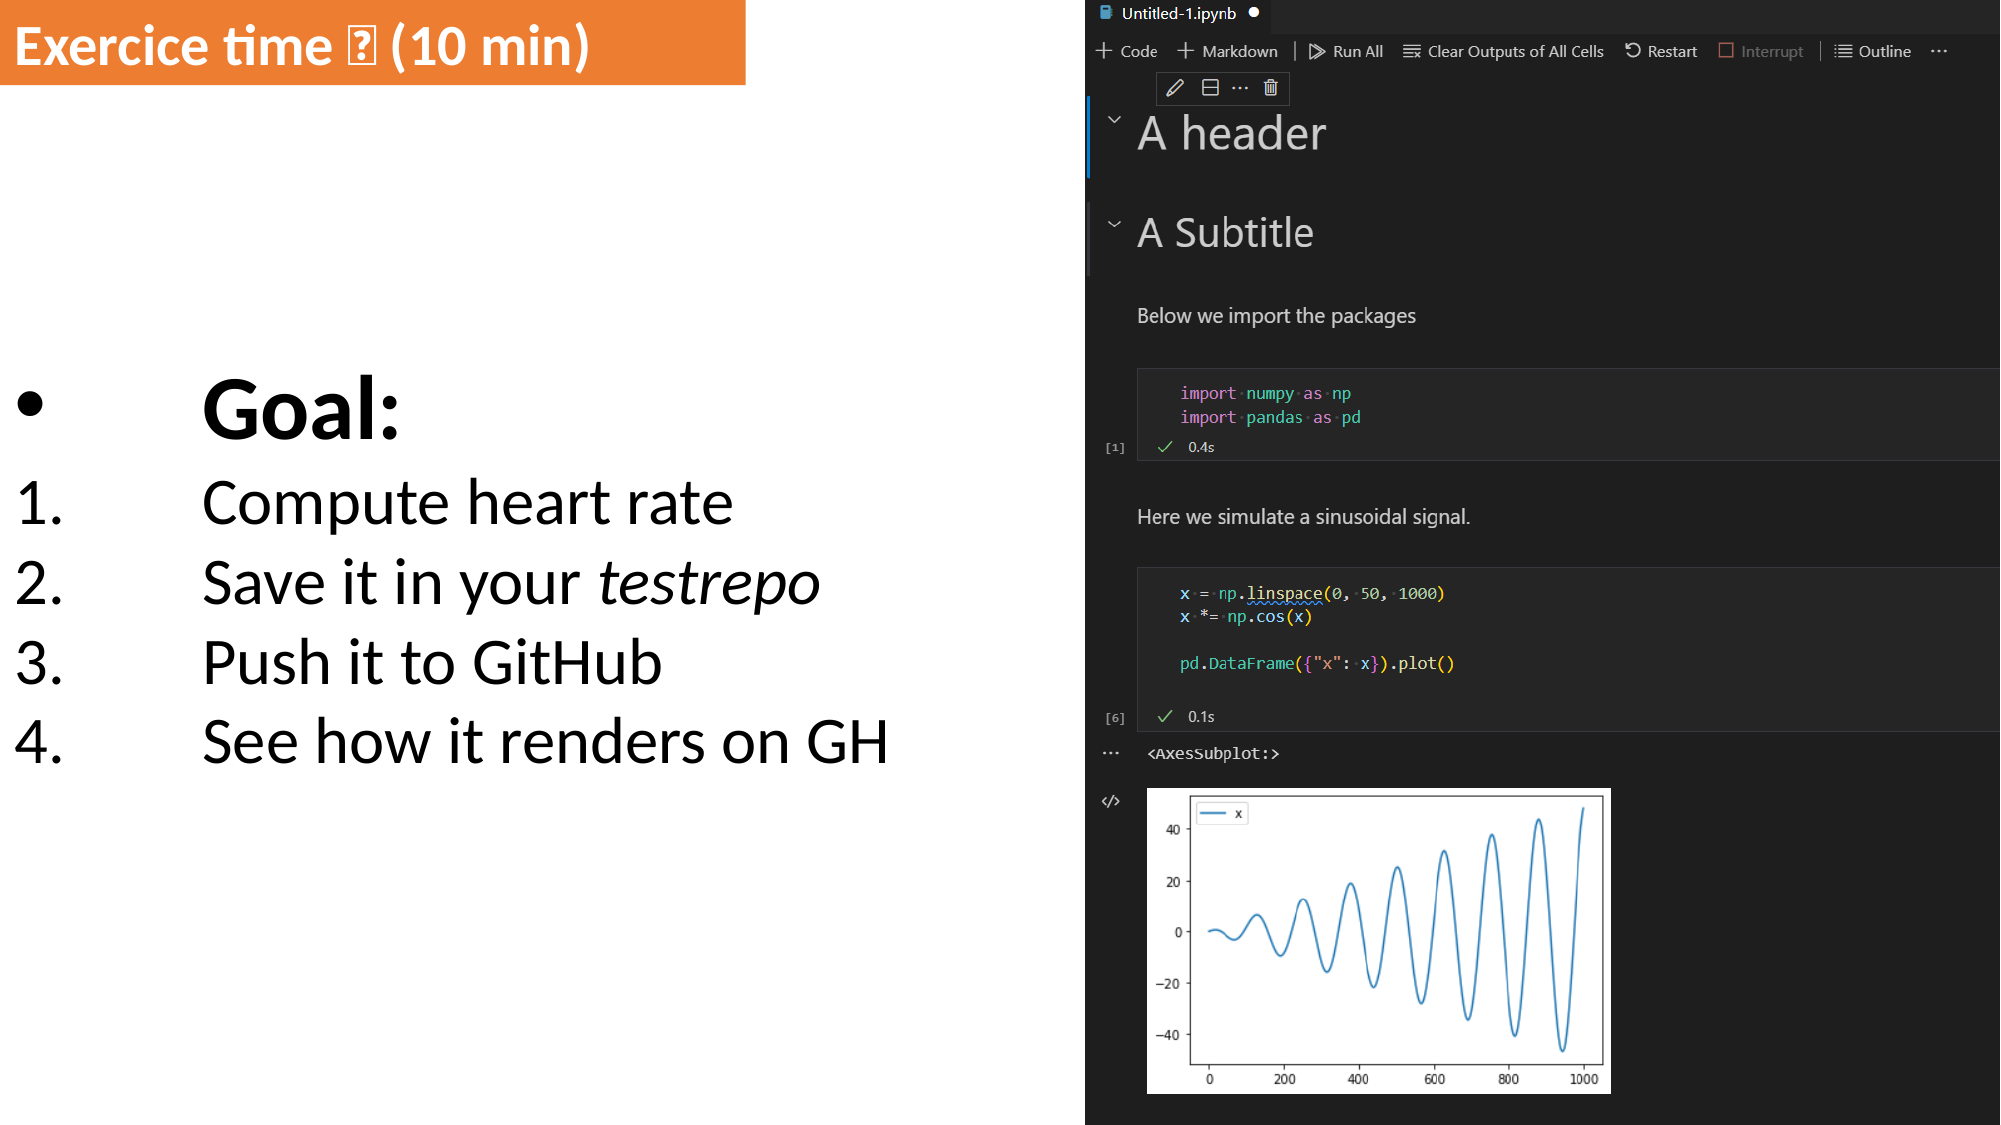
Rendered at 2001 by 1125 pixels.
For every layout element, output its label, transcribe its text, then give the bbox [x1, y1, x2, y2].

text_box Goal: Compute heart rate Save it in your testrepo Push it to GitHub See how it renders on GH [0, 0, 1014, 1125]
text_box Exercice time 💪 (10 min) [0, 0, 746, 86]
picture [1084, 0, 2000, 1125]
